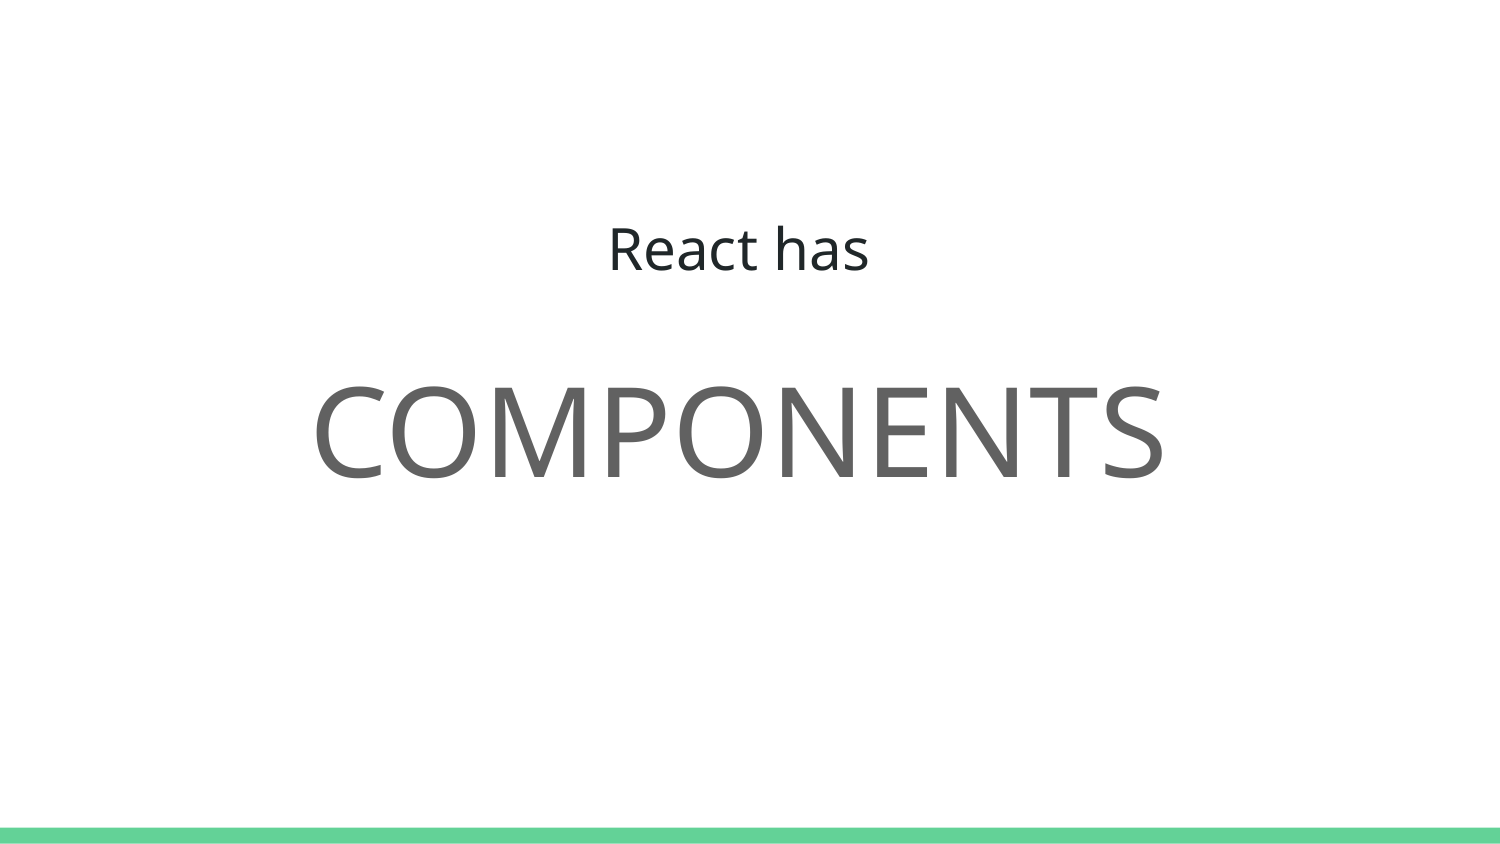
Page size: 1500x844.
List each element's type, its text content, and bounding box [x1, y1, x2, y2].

title React has [39, 197, 1438, 292]
list COMPONENTS [39, 314, 1438, 844]
